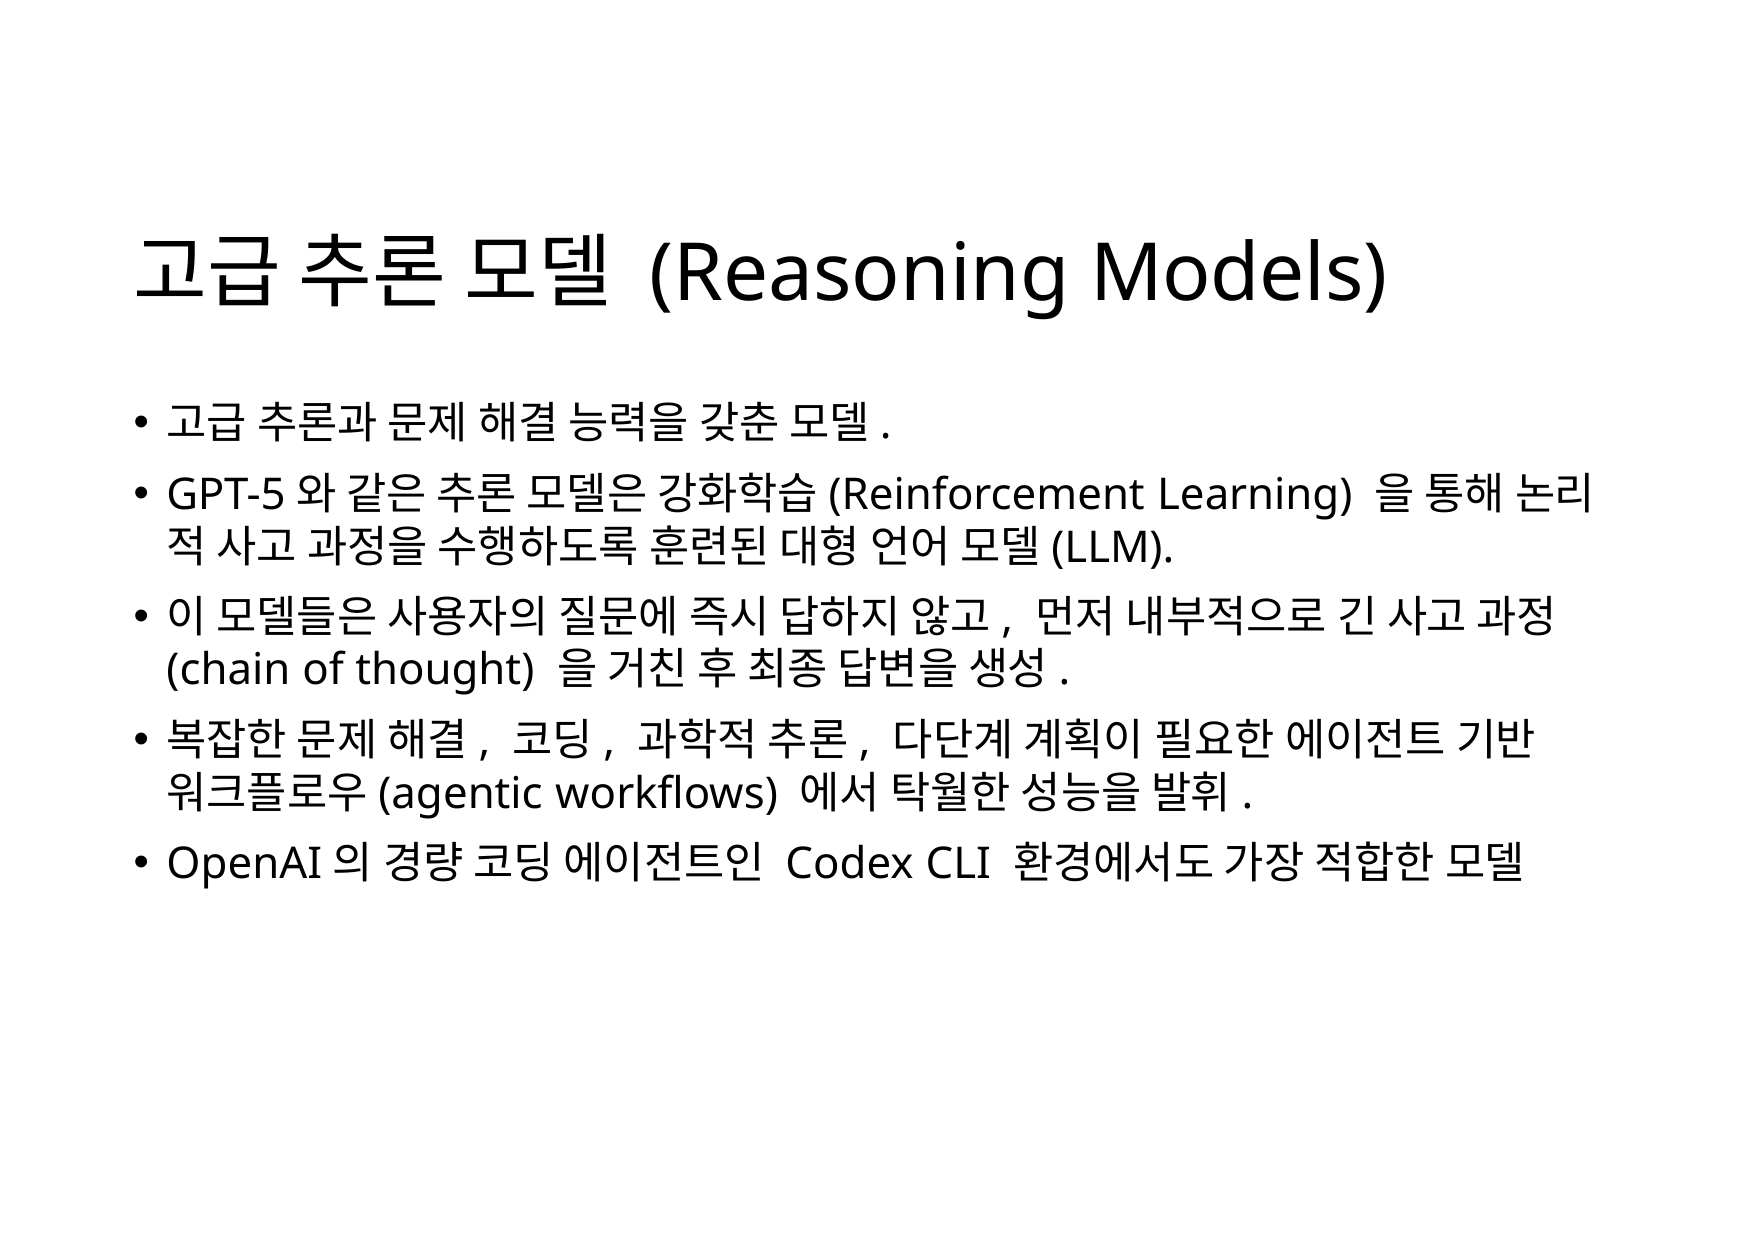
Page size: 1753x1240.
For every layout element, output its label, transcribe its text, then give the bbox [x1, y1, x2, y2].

text_box 고급 추론과 문제 해결 능력을 갖춘 모델. GPT-5와 같은 추론 모델은 강화학습(Reinforcement Learning) 을 통해 논리 적 사고 과정을 수행하도록 훈련된 대형 언어 모델(LLM). 이 모델들은 사용자의 질문에 즉시 답하지 않고, 먼저 내부적으로 긴 사고 과정(chain of thought) 을 거친 후 최종 답변을 생성. 복잡한 문제 해결, 코딩, 과학적 추론, 다단계 계획이 필요한 에이전트 기반 워크플로우(agentic workflows) 에서 탁월한 성능을 발휘. OpenAI의 경량 코딩 에이전트인 Codex CLI 환경에서도 가장 적합한 모델 [131, 374, 1643, 888]
title 고급 추론 모델 (Reasoning Models) [51, 173, 1666, 427]
